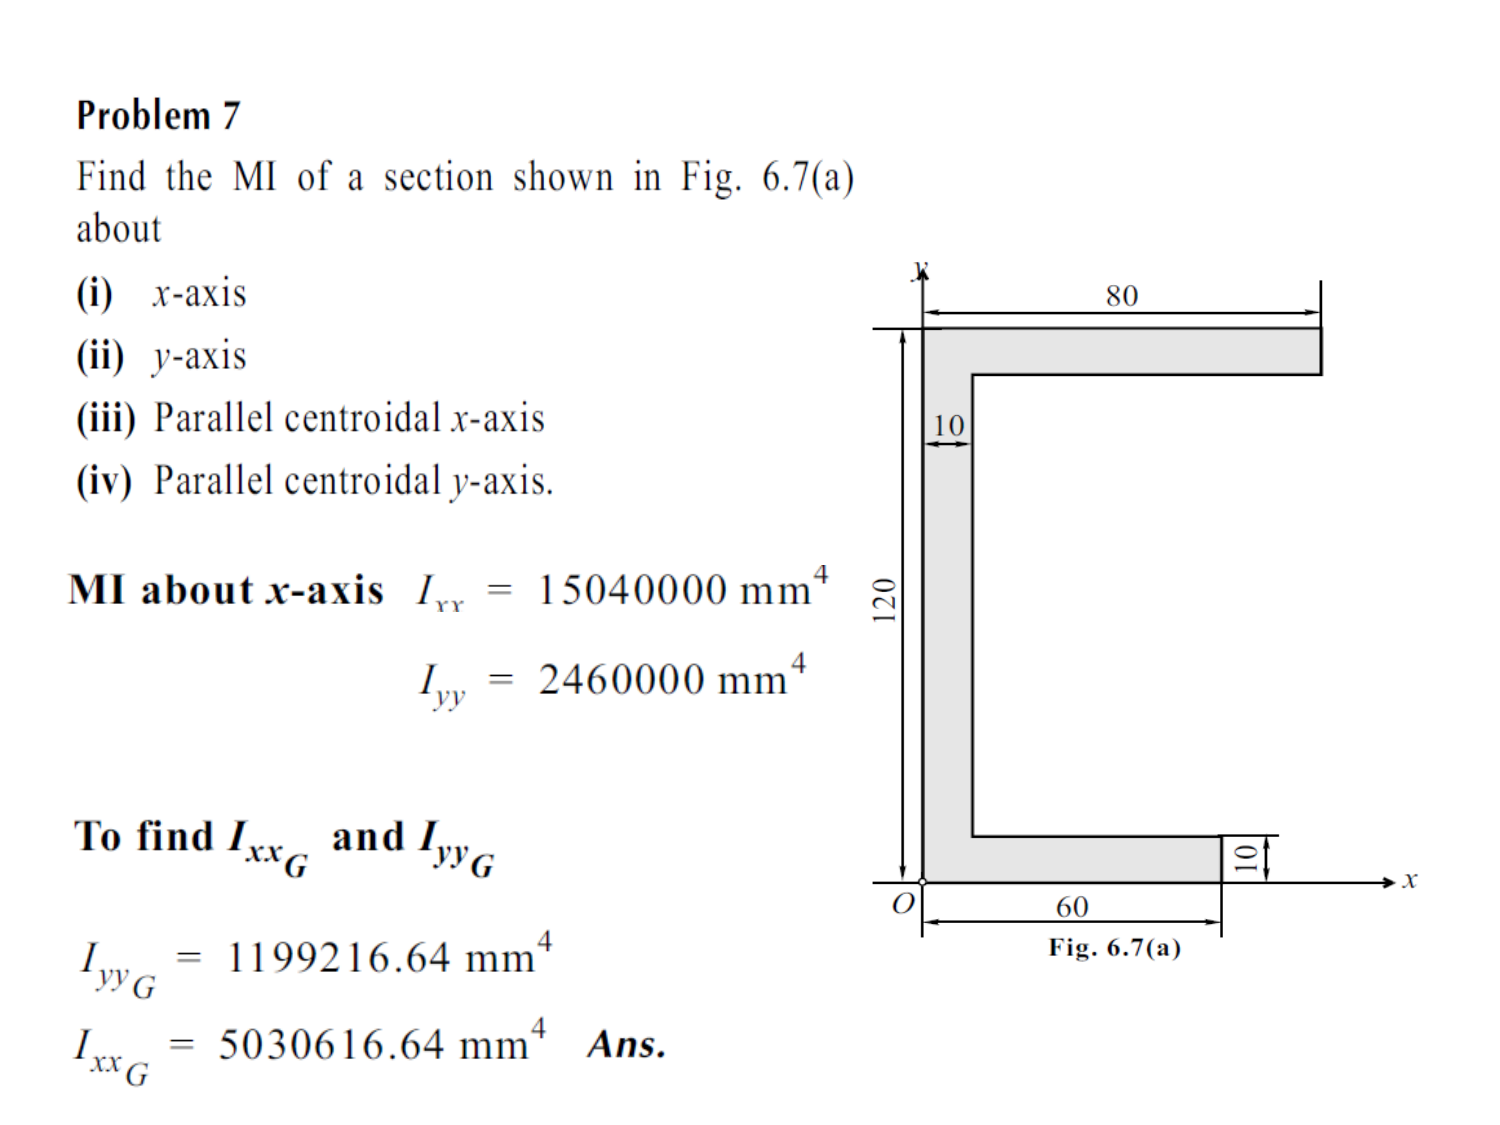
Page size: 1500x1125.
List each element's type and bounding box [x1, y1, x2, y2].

picture [17, 916, 694, 1108]
picture [52, 798, 557, 887]
picture [17, 65, 1436, 963]
picture [409, 644, 829, 716]
